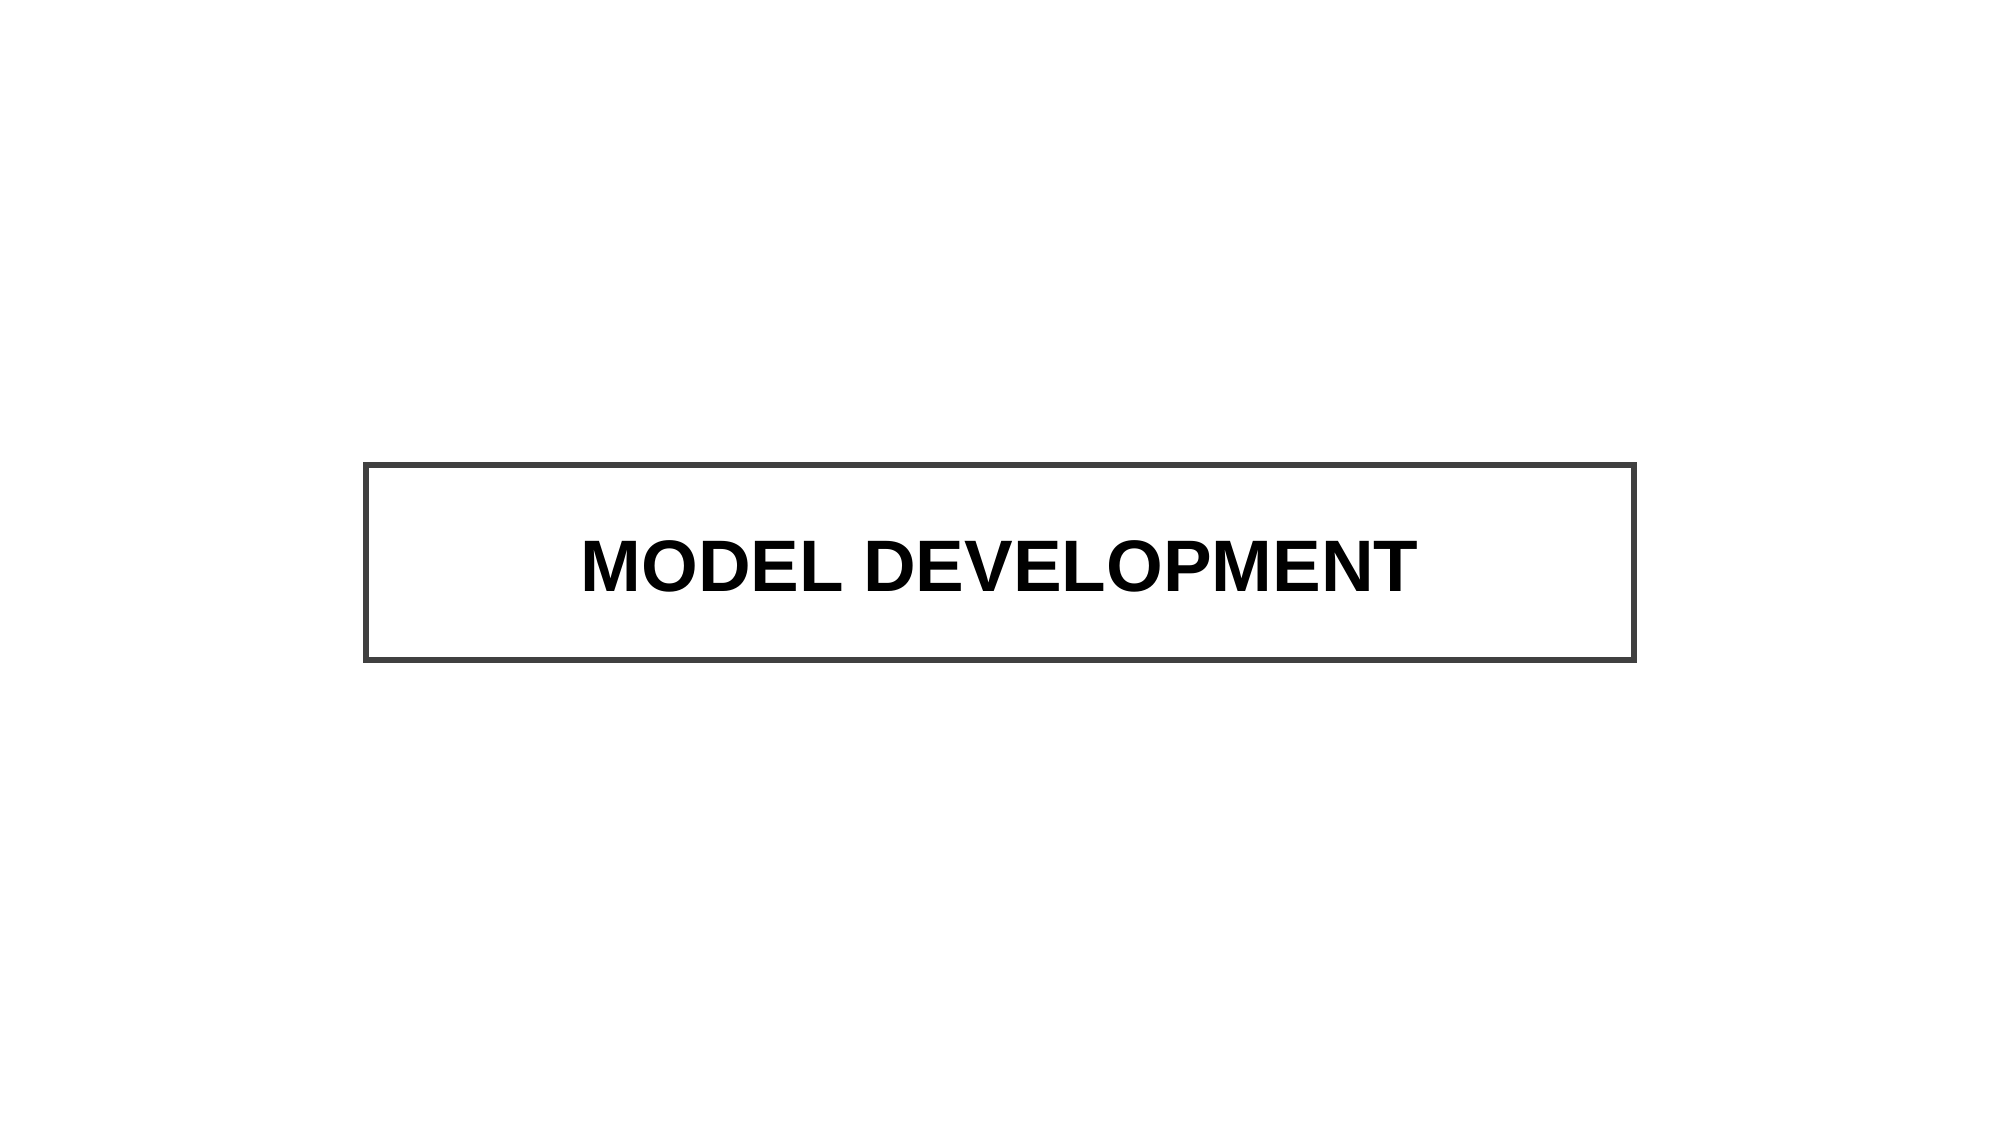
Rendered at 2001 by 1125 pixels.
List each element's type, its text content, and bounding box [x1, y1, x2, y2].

title MODEL DEVELOPMENT [363, 462, 1637, 663]
